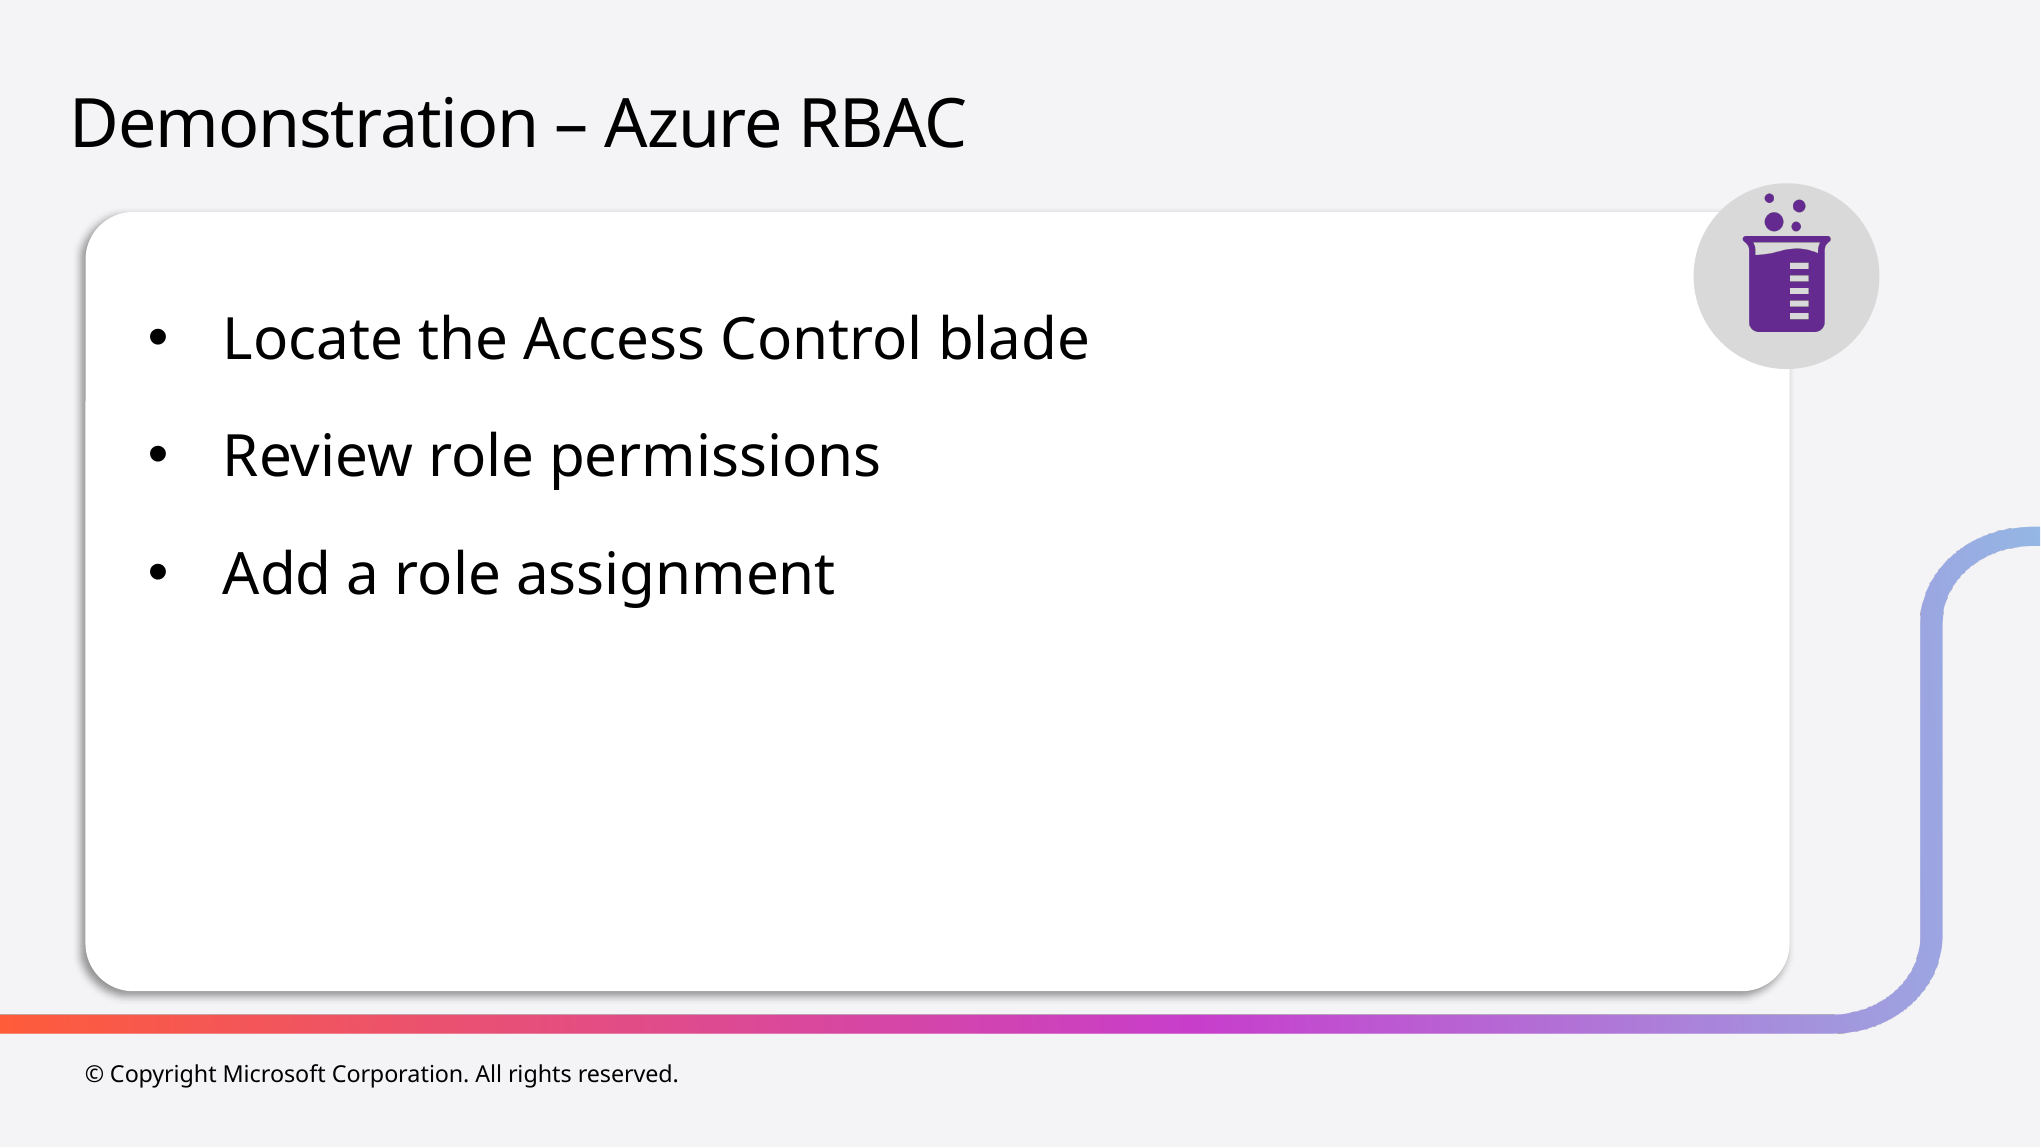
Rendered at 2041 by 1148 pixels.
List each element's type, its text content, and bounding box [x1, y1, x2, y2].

title Demonstration – Azure RBAC [70, 73, 1968, 188]
text_box Locate the Access Control blade Review role permissions Add a role assignment [147, 248, 1298, 624]
picture [0, 526, 2041, 1034]
picture [1711, 188, 1862, 338]
